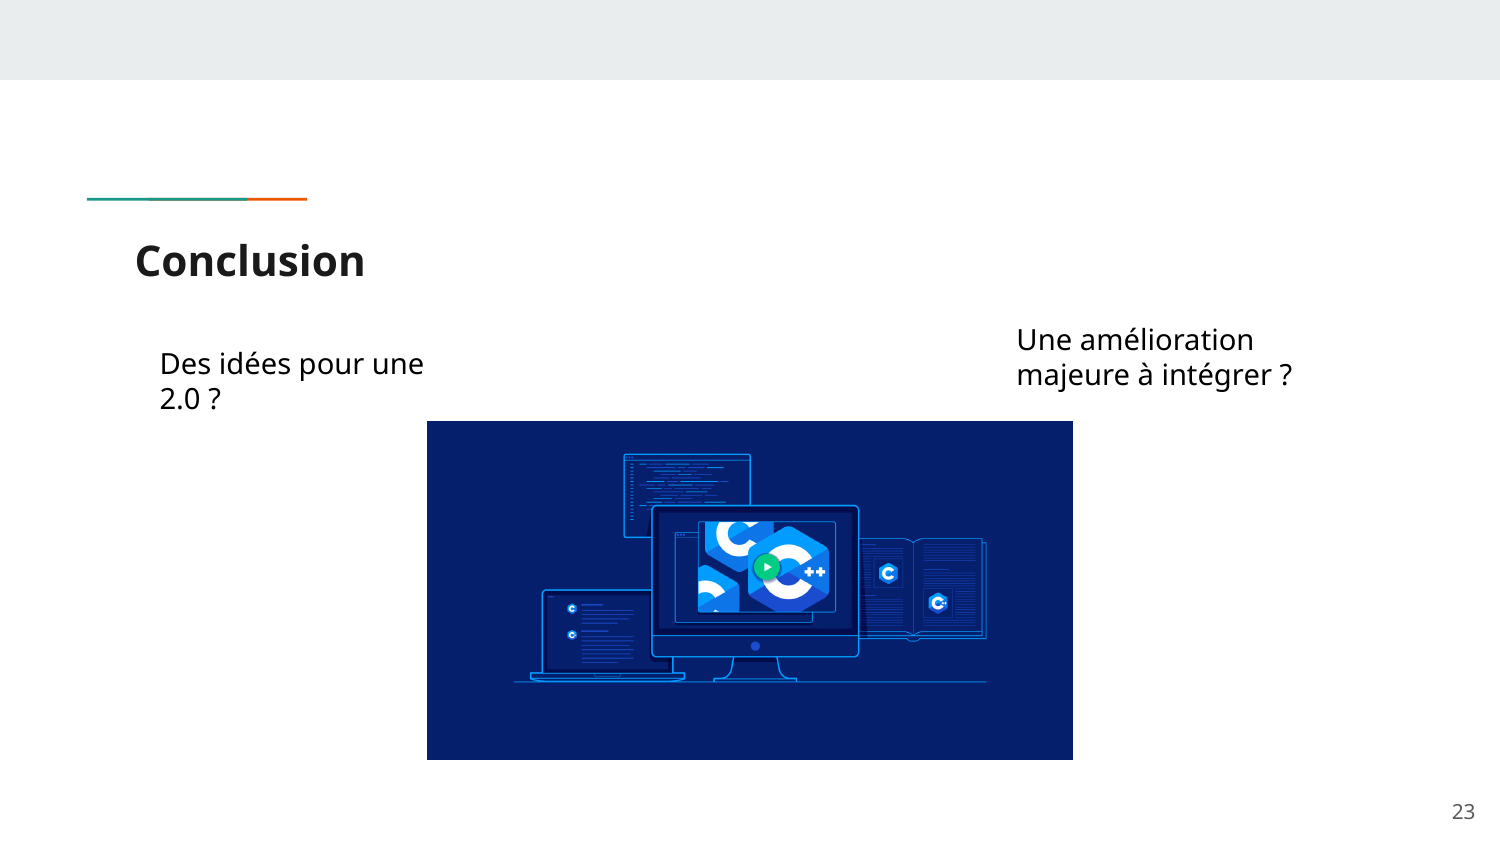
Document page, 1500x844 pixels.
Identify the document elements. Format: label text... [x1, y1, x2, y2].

text_box Des idées pour une 2.0 ? [144, 330, 500, 430]
title Conclusion [119, 216, 1381, 305]
text_box Une amélioration majeure à intégrer ? [1001, 306, 1356, 407]
picture [426, 421, 1073, 760]
slide_number ‹#› [1400, 779, 1491, 844]
